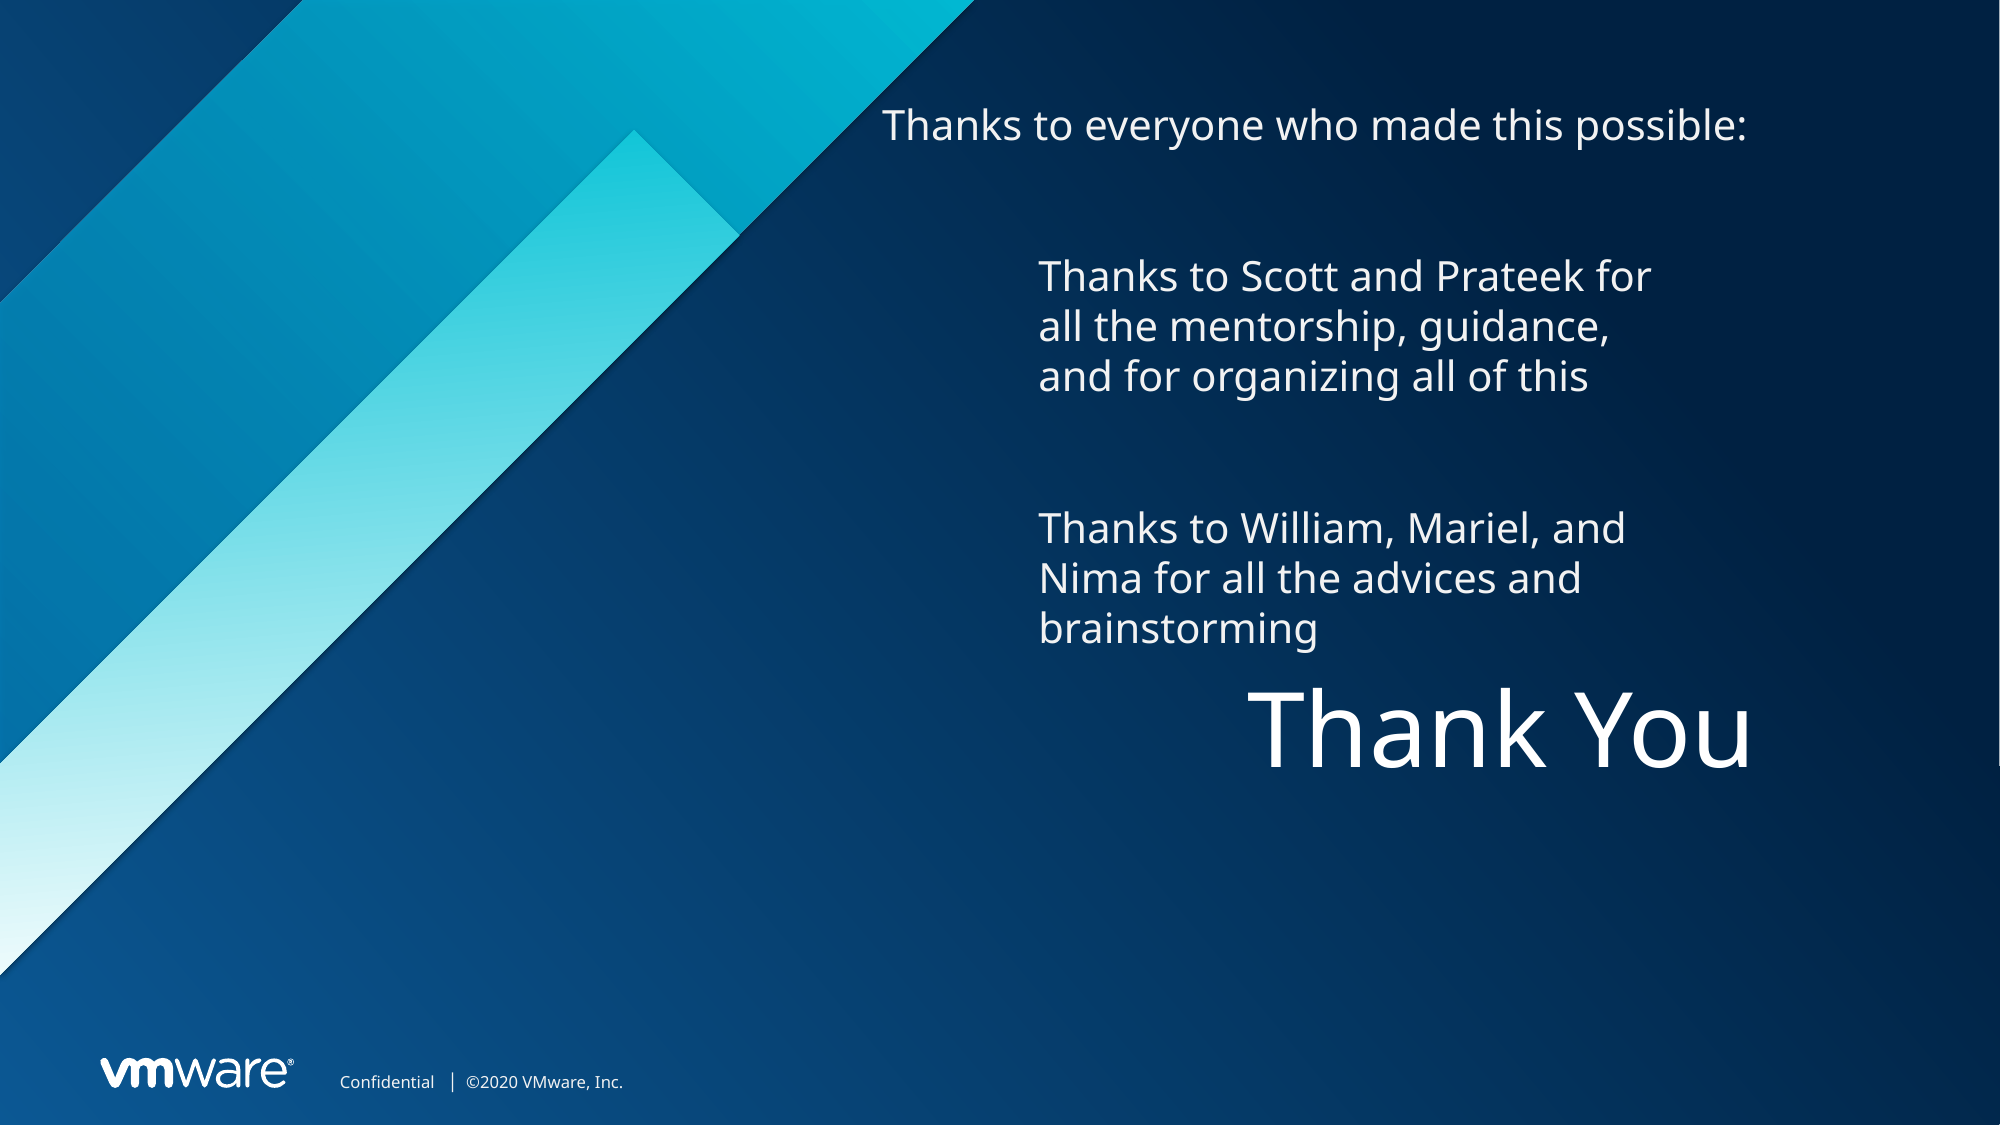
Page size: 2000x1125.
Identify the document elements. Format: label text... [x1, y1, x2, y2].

text_box Thanks to everyone who made this possible: [881, 98, 1748, 149]
text_box Thanks to Scott and Prateek for all the mentorship, guidance, and for organizing all of this [1038, 249, 1672, 400]
text_box Thanks to William, Mariel, and Nima for all the advices and brainstorming [1038, 501, 1689, 652]
